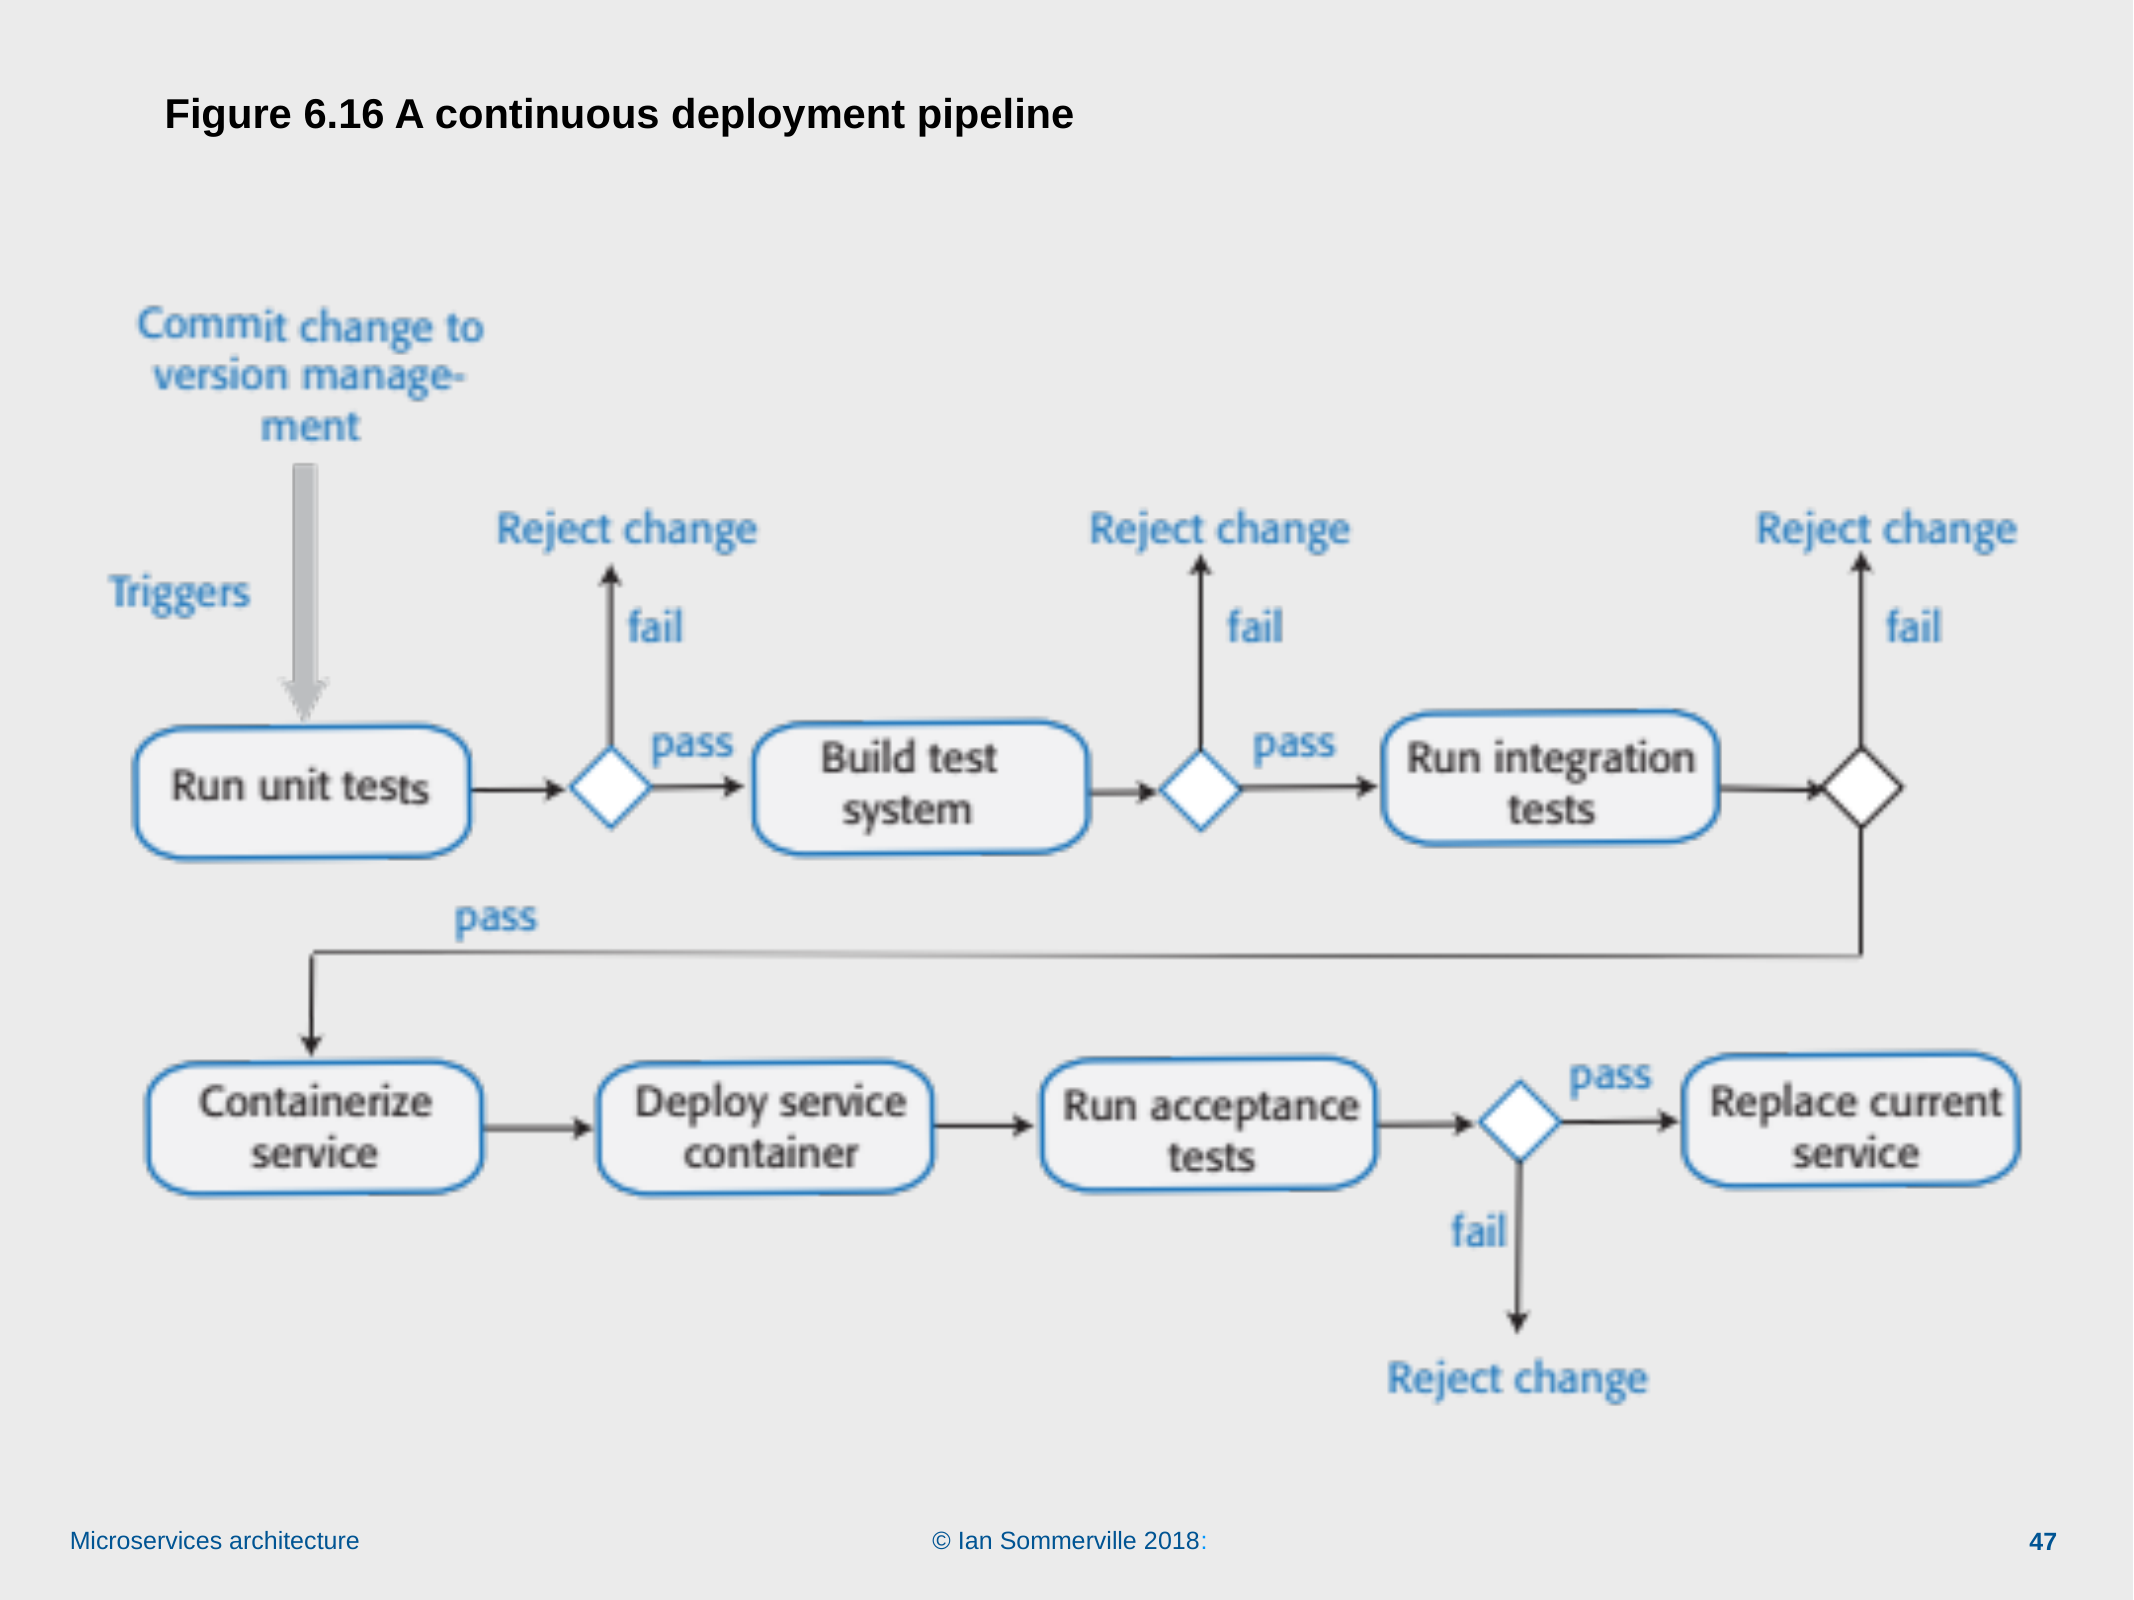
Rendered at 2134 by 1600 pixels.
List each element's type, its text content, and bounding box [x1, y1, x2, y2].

title Figure 6.16 A continuous deployment pipeline [155, 55, 1978, 169]
slide_number 47 [2018, 1516, 2067, 1563]
picture [49, 237, 2134, 1459]
